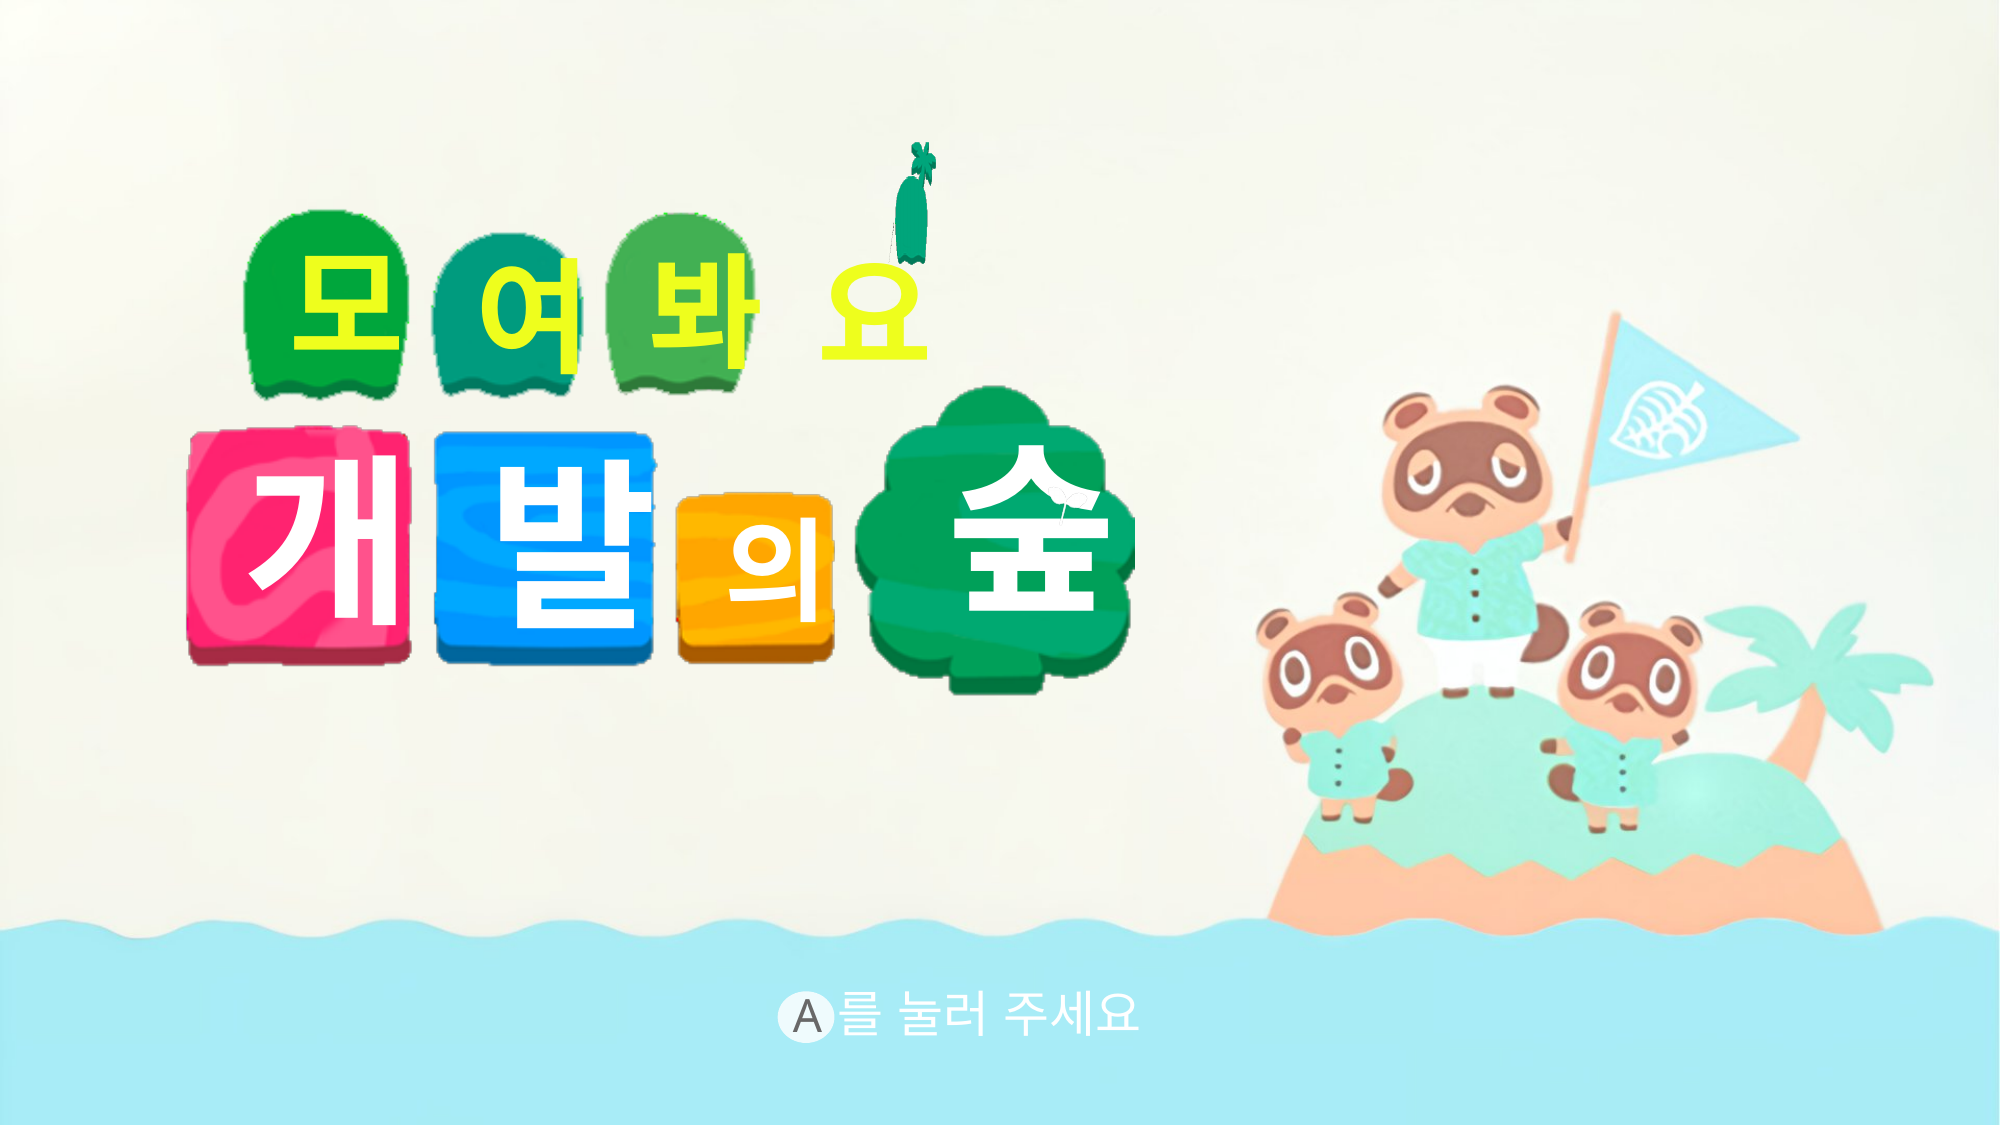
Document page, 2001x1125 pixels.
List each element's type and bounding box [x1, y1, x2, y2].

text_box [162, 140, 1167, 706]
picture [0, 0, 2000, 1125]
text_box [776, 974, 1148, 1051]
